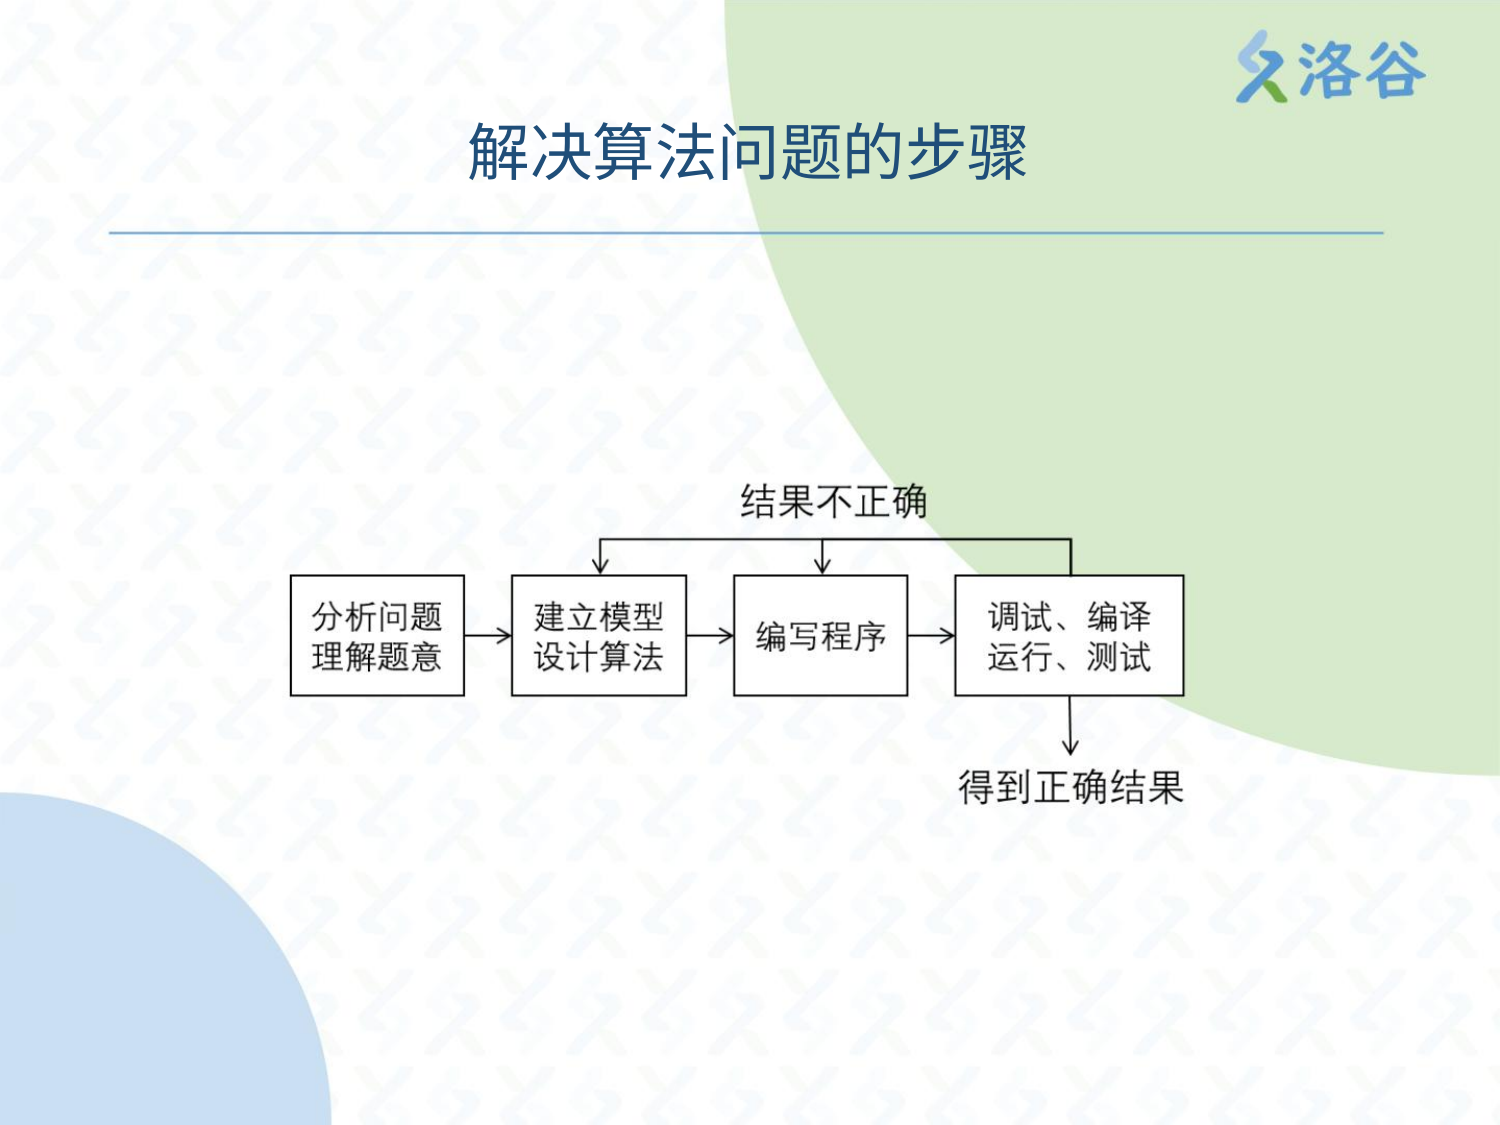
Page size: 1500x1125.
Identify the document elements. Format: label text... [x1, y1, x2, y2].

text_box 解决算法问题的步骤 [468, 122, 1057, 188]
text_box [0, 0, 1500, 1125]
